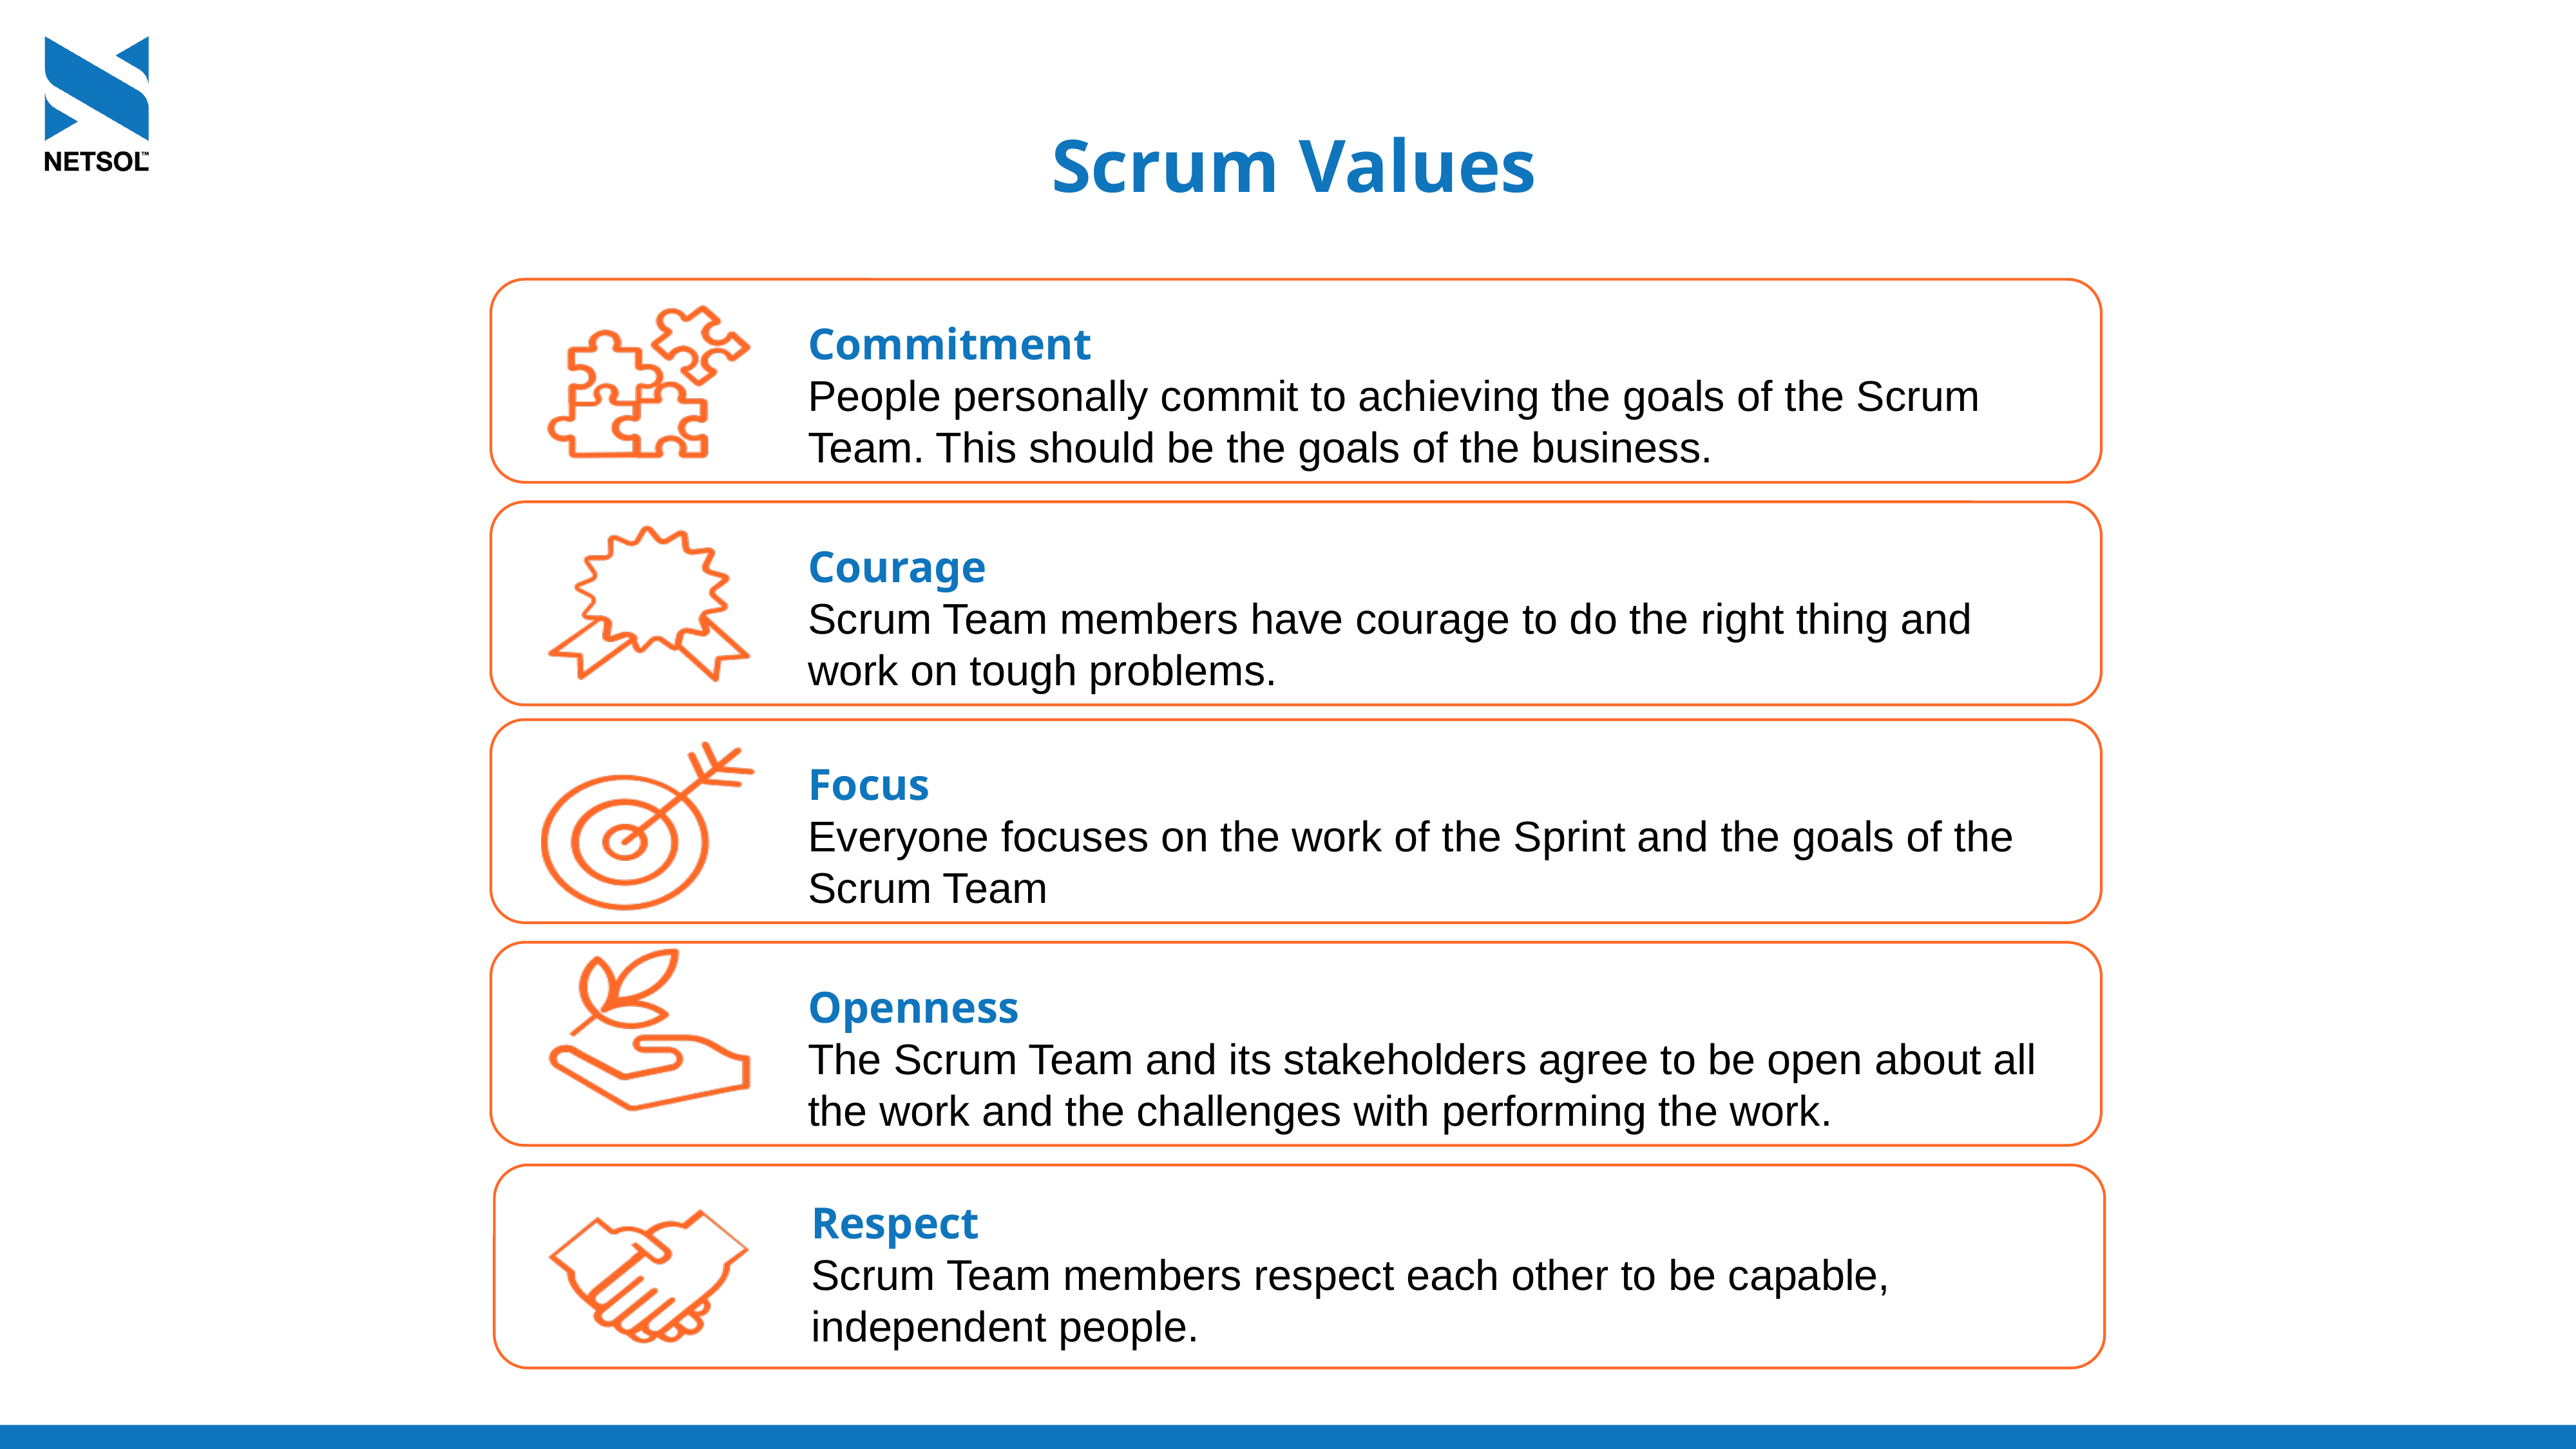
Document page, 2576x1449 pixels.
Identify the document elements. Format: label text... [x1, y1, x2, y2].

text_box Scrum Values [137, 119, 2419, 253]
picture [40, 32, 153, 176]
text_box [490, 279, 2105, 1368]
list [137, 279, 2416, 1449]
